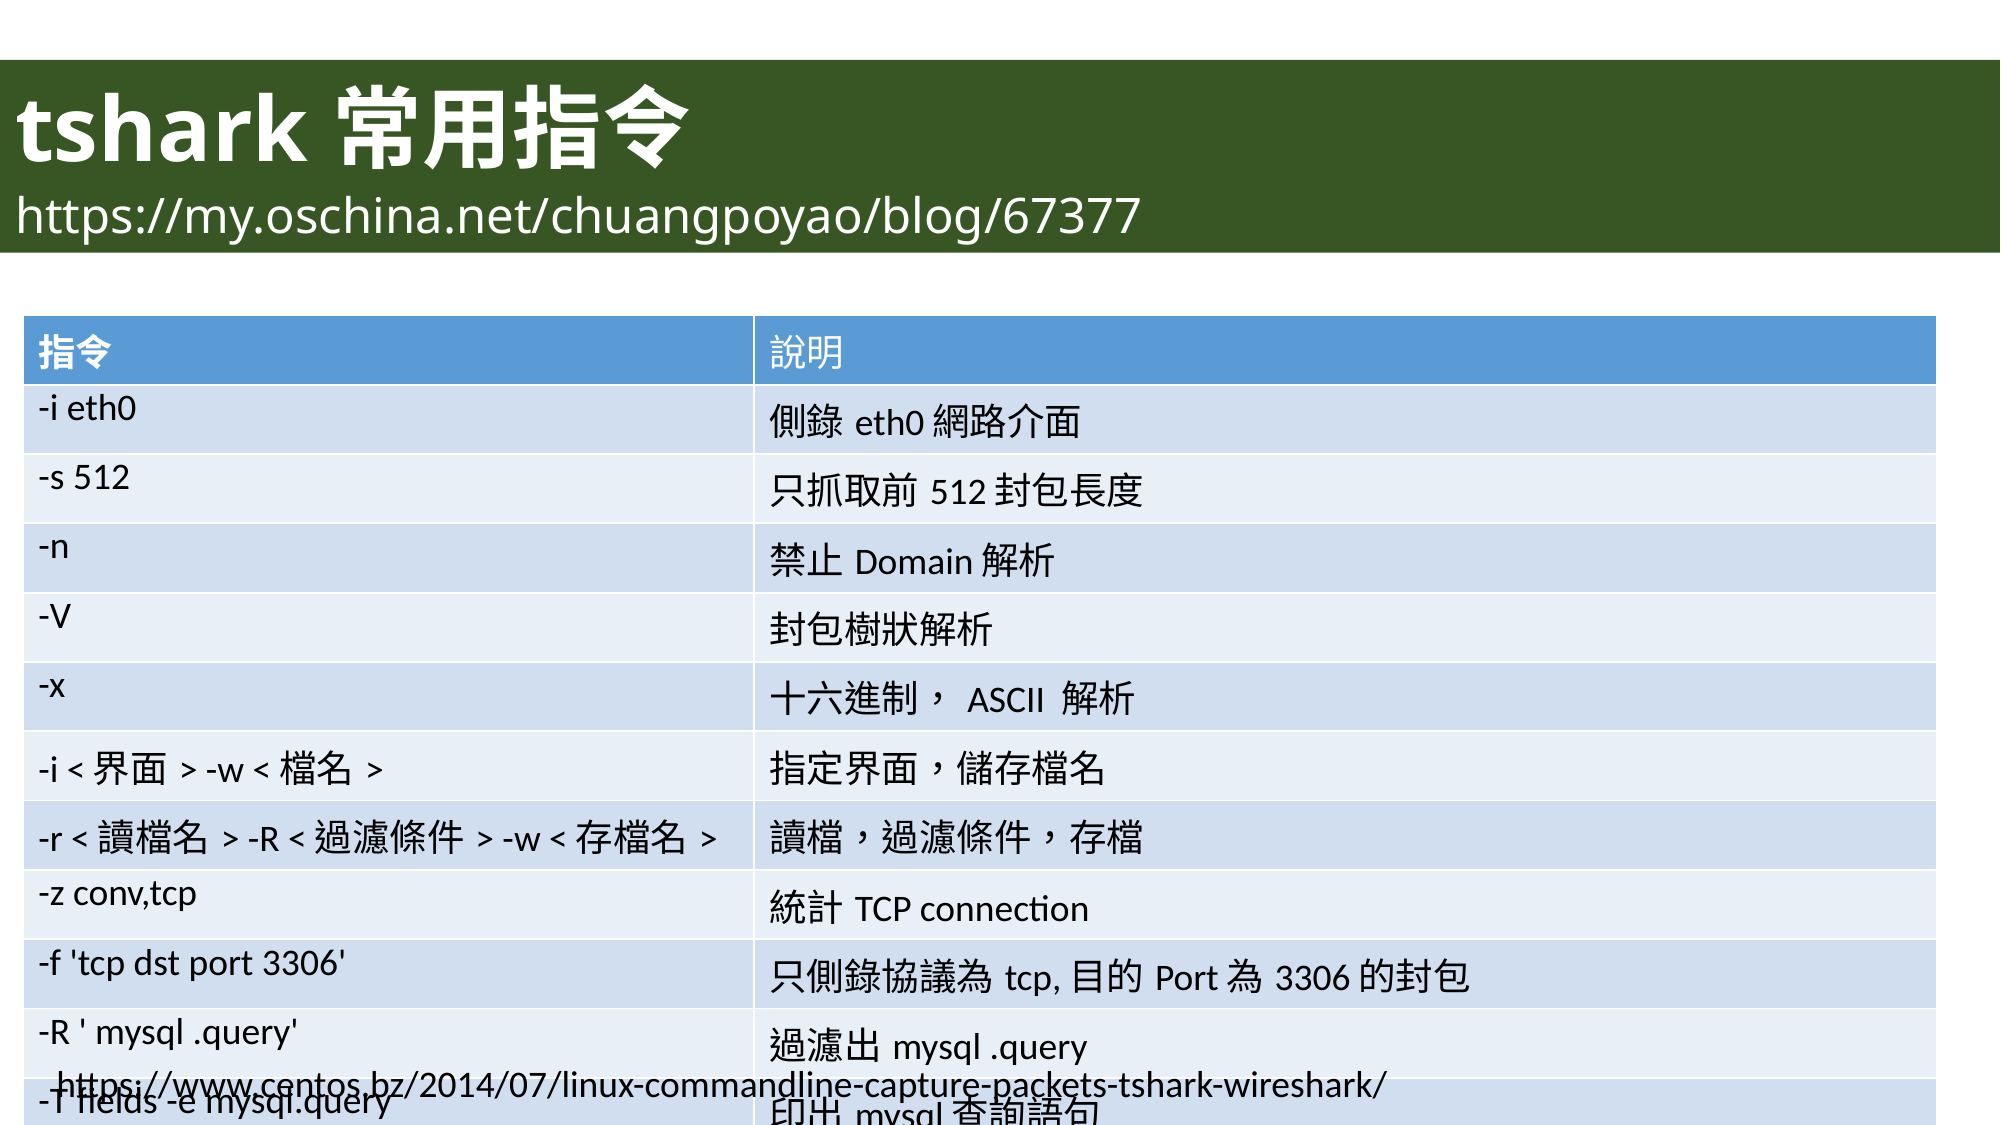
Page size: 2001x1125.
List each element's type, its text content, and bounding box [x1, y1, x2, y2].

table_cell 側錄eth0網路介面 [755, 386, 1936, 453]
table_cell -f 'tcp dst port 3306' [24, 940, 753, 1008]
table_cell -T fields -e mysql.query [24, 1079, 753, 1125]
table_cell 指定界面，儲存檔名 [755, 732, 1936, 800]
table_cell 過濾出mysql .query [755, 1009, 1936, 1077]
table_cell -n [24, 524, 753, 592]
table_header 指令 [24, 316, 753, 384]
table_cell -s 512 [24, 455, 753, 522]
table_cell -R ' mysql .query' [24, 1009, 753, 1077]
table_cell 讀檔，過濾條件，存檔 [755, 801, 1936, 869]
table_cell 印出mysql查詢語句 [755, 1079, 1936, 1125]
table_cell -z conv,tcp [24, 871, 753, 938]
table_cell 十六進制，ASCII 解析 [755, 663, 1936, 730]
table_cell -x [24, 663, 753, 730]
table_cell 封包樹狀解析 [755, 594, 1936, 661]
table_cell -i <界面> -w <檔名> [24, 732, 753, 800]
table_cell 禁止Domain解析 [755, 524, 1936, 592]
table_cell -V [24, 594, 753, 661]
table_cell -r <讀檔名> -R <過濾條件> -w <存檔名> [24, 801, 753, 869]
title tshark常用指令 https://my.oschina.net/chuangpoyao/blog/67377 [0, 59, 2000, 253]
table_header 說明 [755, 316, 1936, 384]
table_cell -i eth0 [24, 386, 753, 453]
table_cell 只抓取前512封包長度 [755, 455, 1936, 522]
table_cell 統計TCP connection [755, 871, 1936, 938]
text_box https://www.centos.bz/2014/07/linux-commandline-capture-packets-tshark-wireshark/ [41, 1052, 1471, 1113]
table_cell 只側錄協議為tcp,目的Port為3306的封包 [755, 940, 1936, 1008]
